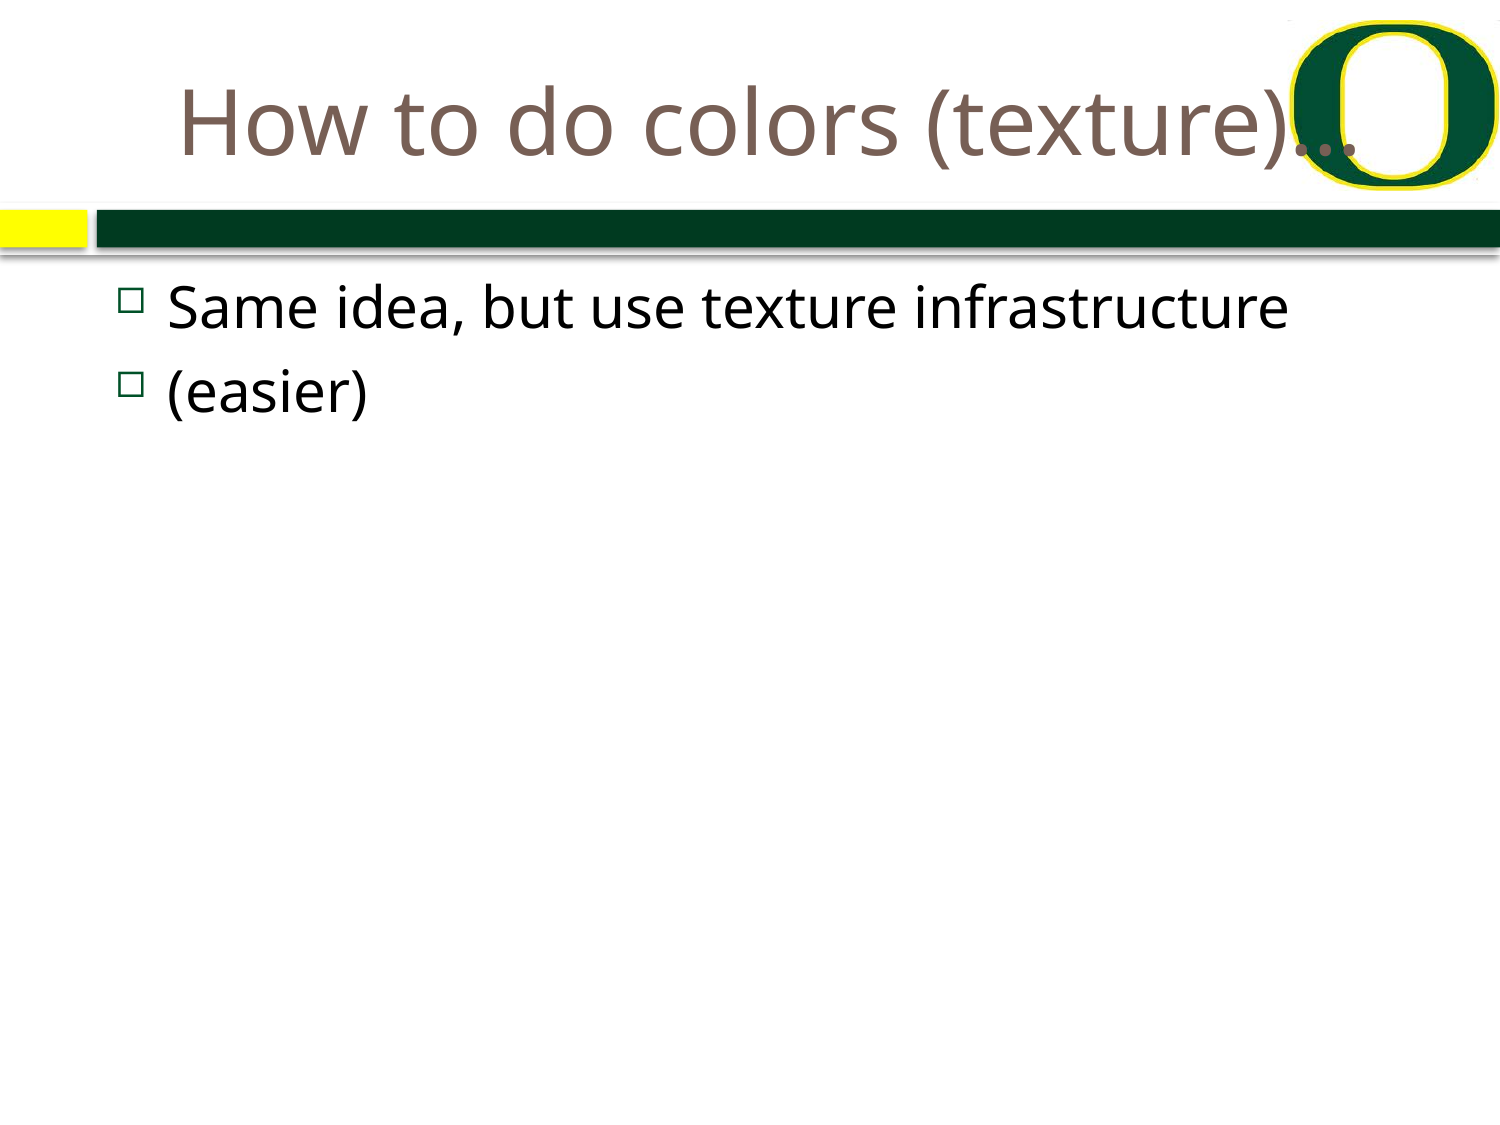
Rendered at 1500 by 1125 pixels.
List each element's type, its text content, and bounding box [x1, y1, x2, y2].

list Same idea, but use texture infrastructure (easier) [100, 262, 1438, 1000]
title How to do colors (texture)… [100, 37, 1438, 200]
picture [1287, 20, 1500, 191]
